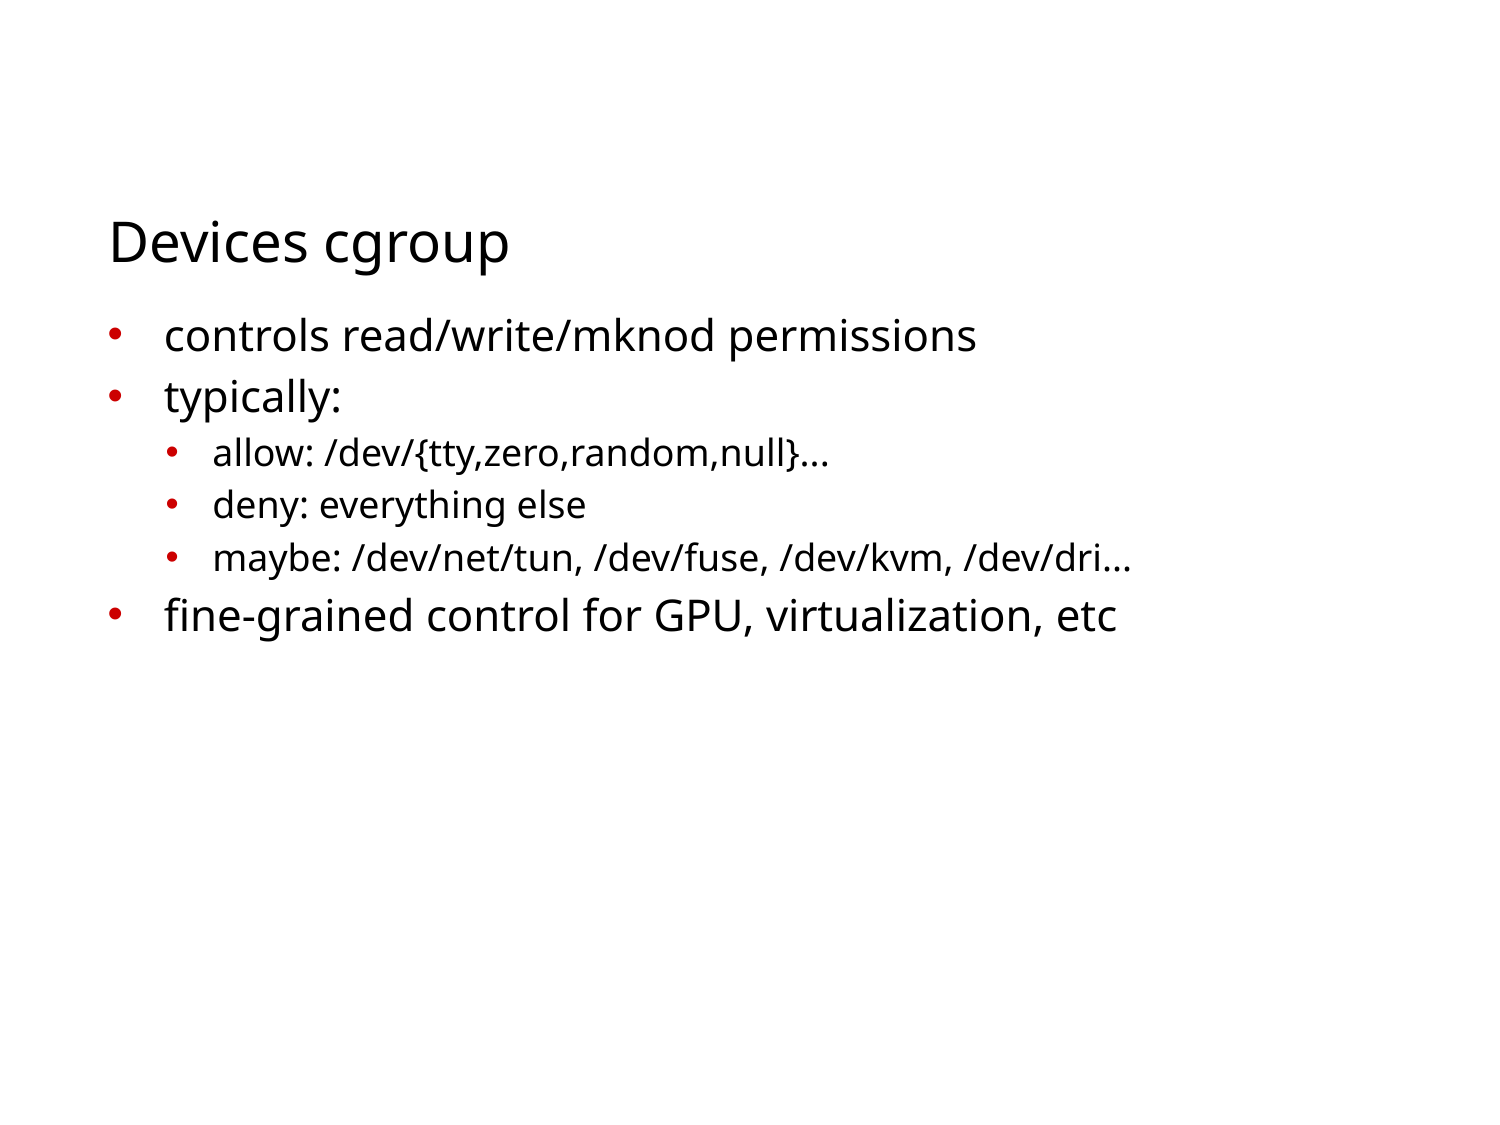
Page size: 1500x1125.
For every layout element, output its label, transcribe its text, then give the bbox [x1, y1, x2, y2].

text_box controls read/write/mknod permissions typically: allow: /dev/{tty,zero,random,null}... deny: everything else maybe: /dev/net/tun, /dev/fuse, /dev/kvm, /dev/dri... fine-grained control for GPU, virtualization, etc [92, 299, 1406, 910]
text_box Devices cgroup [94, 149, 1407, 282]
